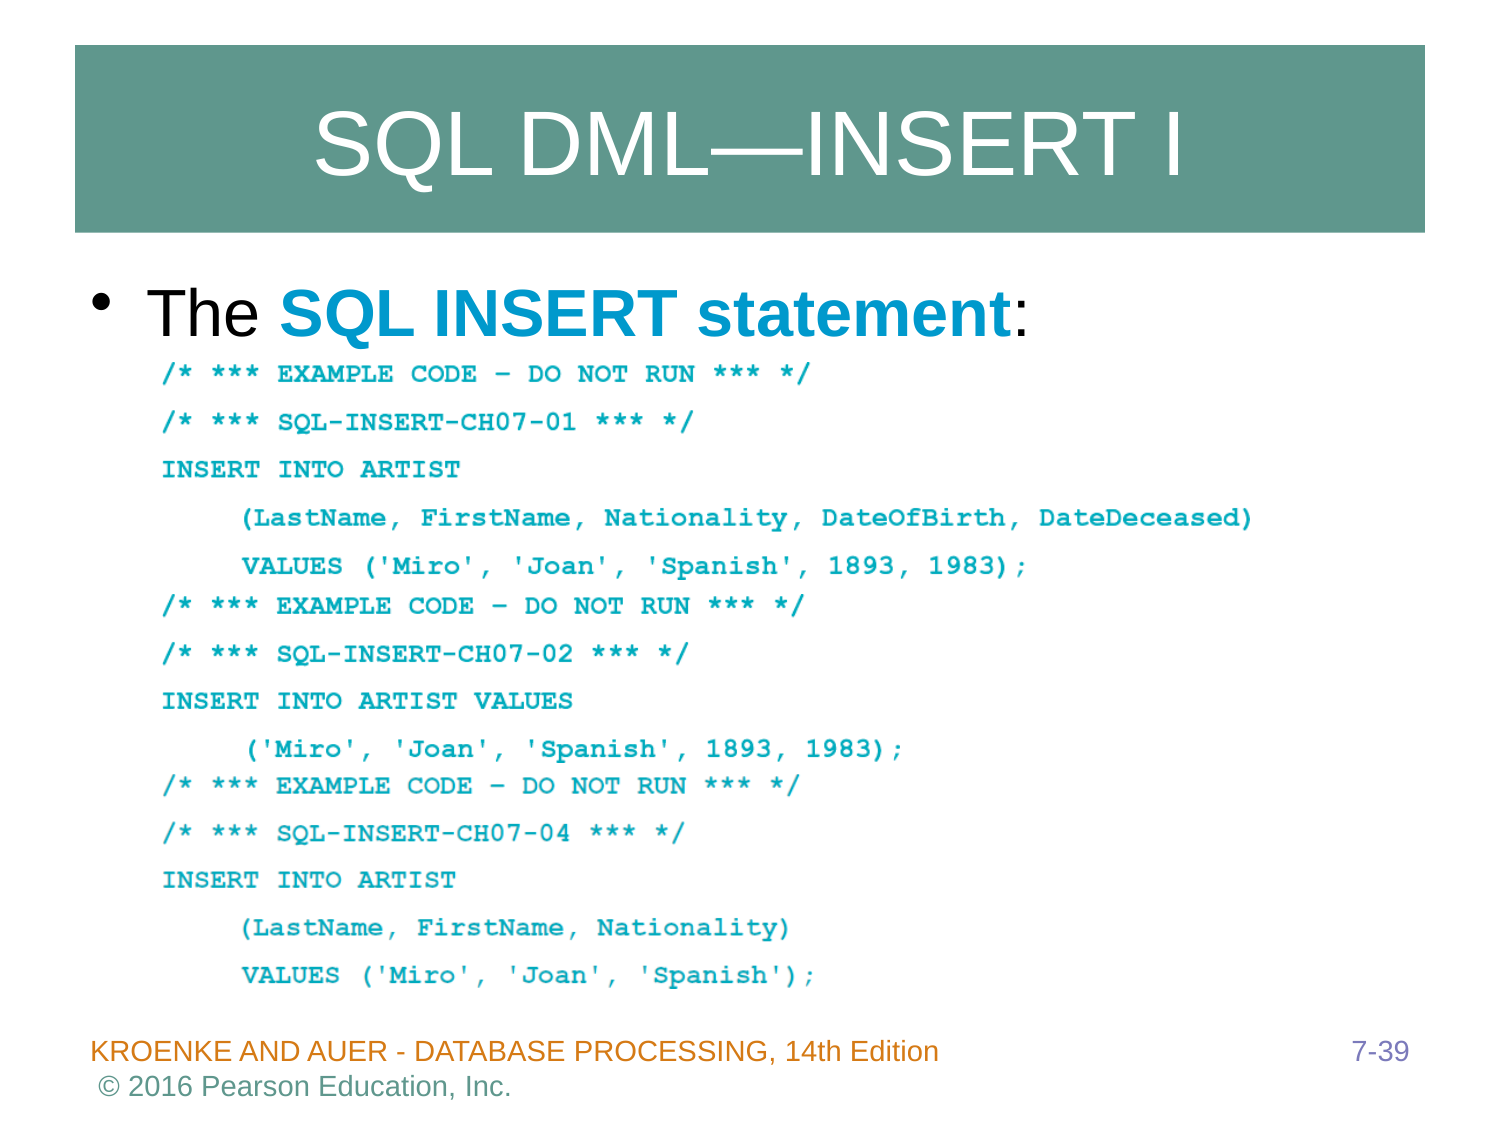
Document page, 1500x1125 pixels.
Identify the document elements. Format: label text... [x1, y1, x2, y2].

list The SQL INSERT statement: [74, 262, 1426, 1006]
title SQL DML—INSERT I [74, 44, 1426, 233]
picture [162, 594, 901, 763]
picture [162, 774, 813, 989]
slide_number 7-39 [1074, 1024, 1426, 1103]
picture [162, 362, 1251, 580]
footer KROENKE AND AUER - DATABASE PROCESSING, 14th Edition © 2016 Pearson Education, Inc. [74, 1024, 963, 1104]
